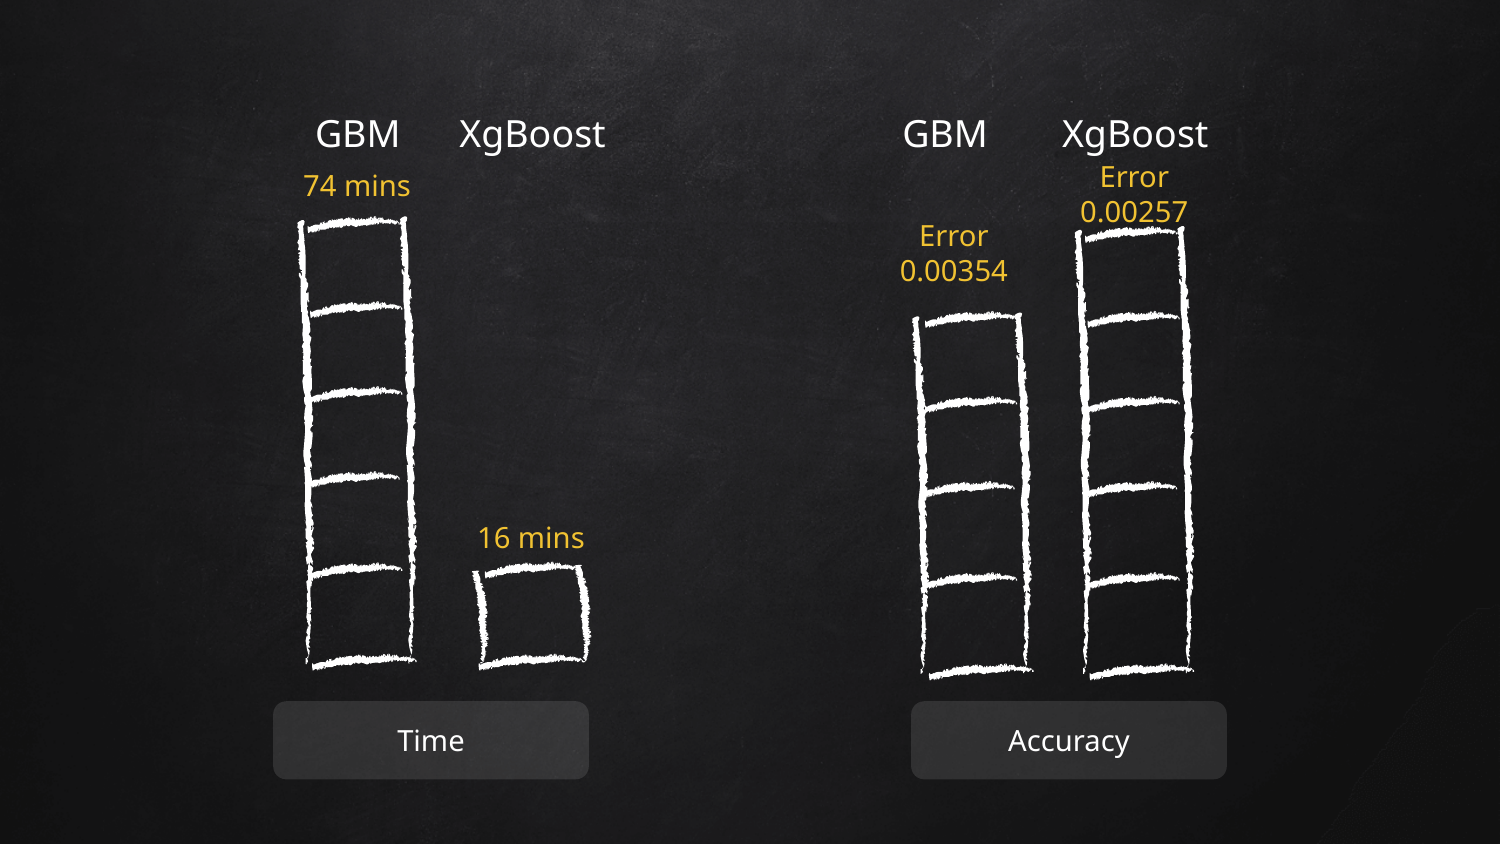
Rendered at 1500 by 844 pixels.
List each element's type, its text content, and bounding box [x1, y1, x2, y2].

text_box [922, 480, 1015, 498]
text_box [471, 570, 489, 664]
text_box XgBoost [1043, 94, 1228, 161]
text_box 74 mins [274, 160, 439, 210]
text_box [925, 572, 1018, 590]
text_box [928, 663, 1034, 681]
text_box Error 0.00257 [1052, 168, 1217, 218]
picture [0, 0, 1500, 844]
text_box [296, 215, 417, 671]
text_box [484, 562, 576, 579]
text_box XgBoost [440, 94, 625, 161]
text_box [1074, 225, 1195, 681]
text_box [1014, 312, 1032, 667]
text_box GBM [871, 94, 1019, 161]
text_box 16 mins [448, 512, 613, 562]
text_box Error 0.00354 [871, 227, 1036, 278]
text_box Time [273, 701, 589, 780]
text_box [912, 316, 929, 674]
text_box [925, 395, 1018, 413]
text_box [478, 653, 584, 671]
text_box [574, 564, 592, 663]
text_box Accuracy [911, 701, 1227, 780]
text_box GBM [284, 94, 432, 160]
text_box [925, 310, 1018, 328]
